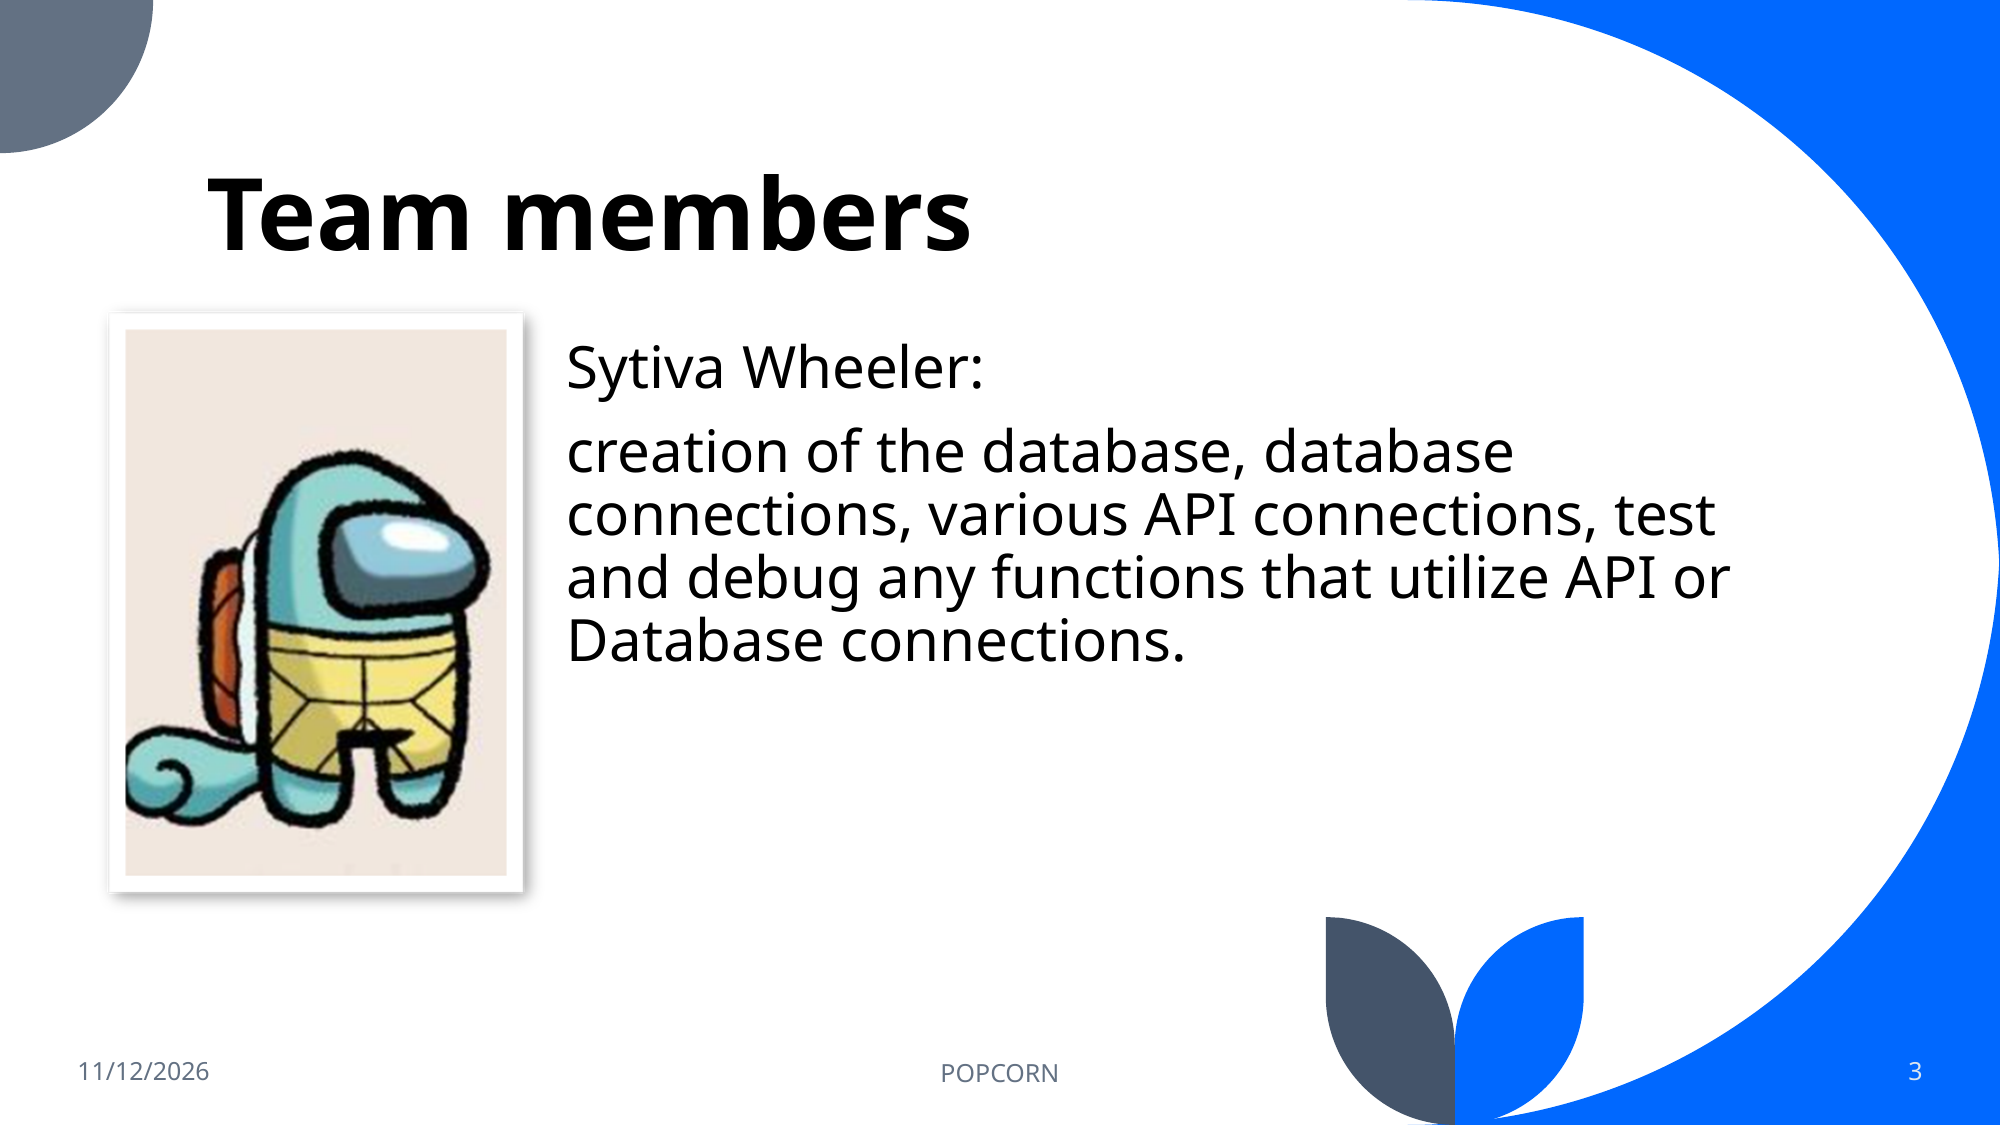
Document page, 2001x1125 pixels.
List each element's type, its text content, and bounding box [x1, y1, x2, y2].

footer POPCORN [662, 1042, 1338, 1103]
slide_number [62, 1042, 513, 1103]
slide_number 3 [1665, 1042, 1938, 1103]
picture [90, 294, 552, 921]
title Team members [191, 62, 1796, 280]
list Sytiva Wheeler: creation of the database, database connections, various API connections, test and debug any functions that utilize API or Database connections. [552, 330, 1796, 884]
